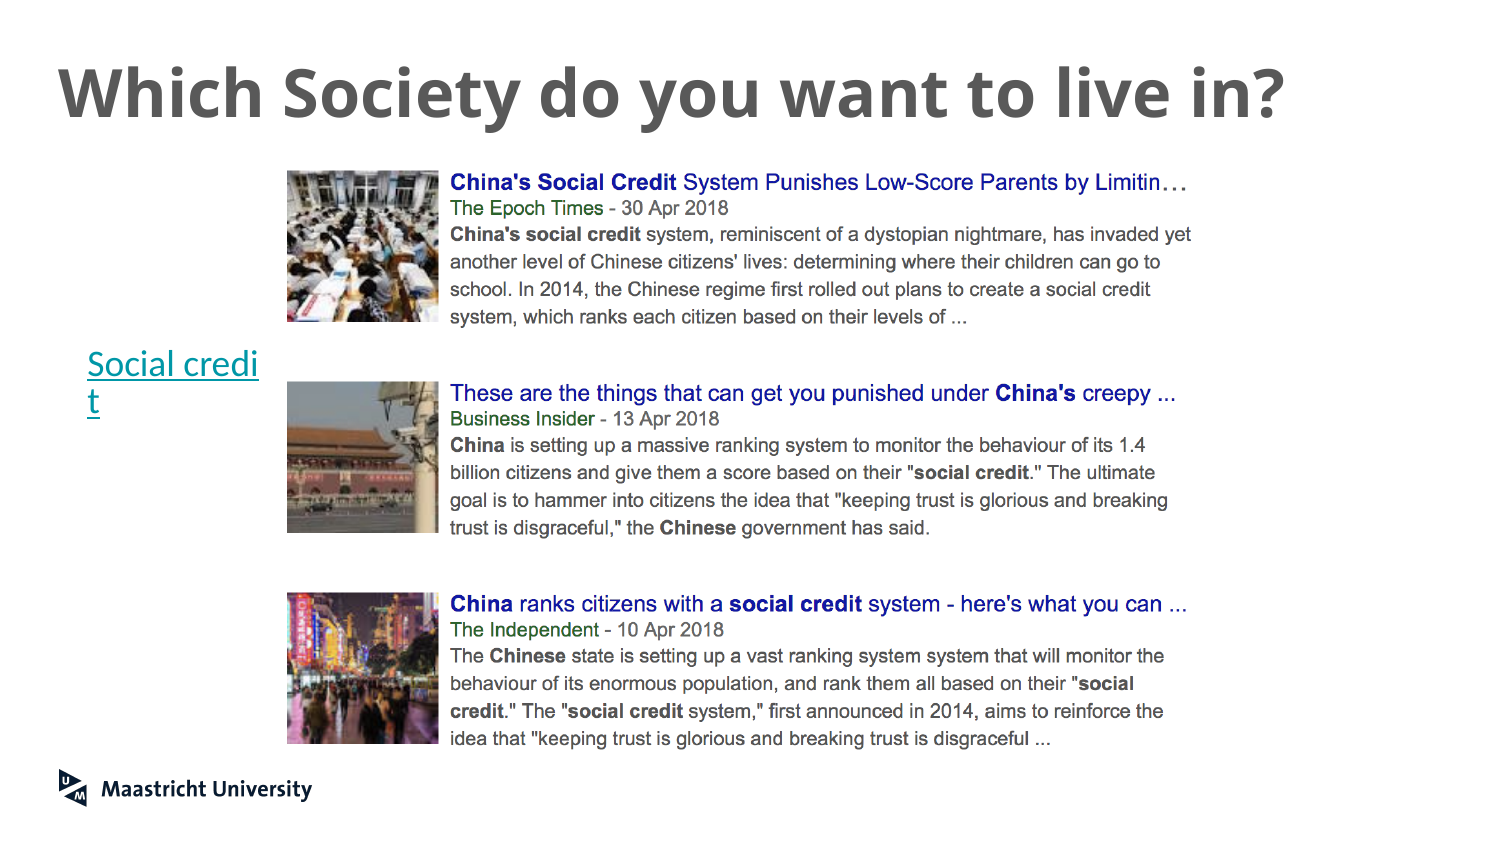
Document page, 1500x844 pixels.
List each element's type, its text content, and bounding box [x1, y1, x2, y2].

text_box Social credit [72, 323, 269, 409]
picture [59, 162, 1210, 822]
title Which Society do you want to live in? [59, 50, 1425, 144]
